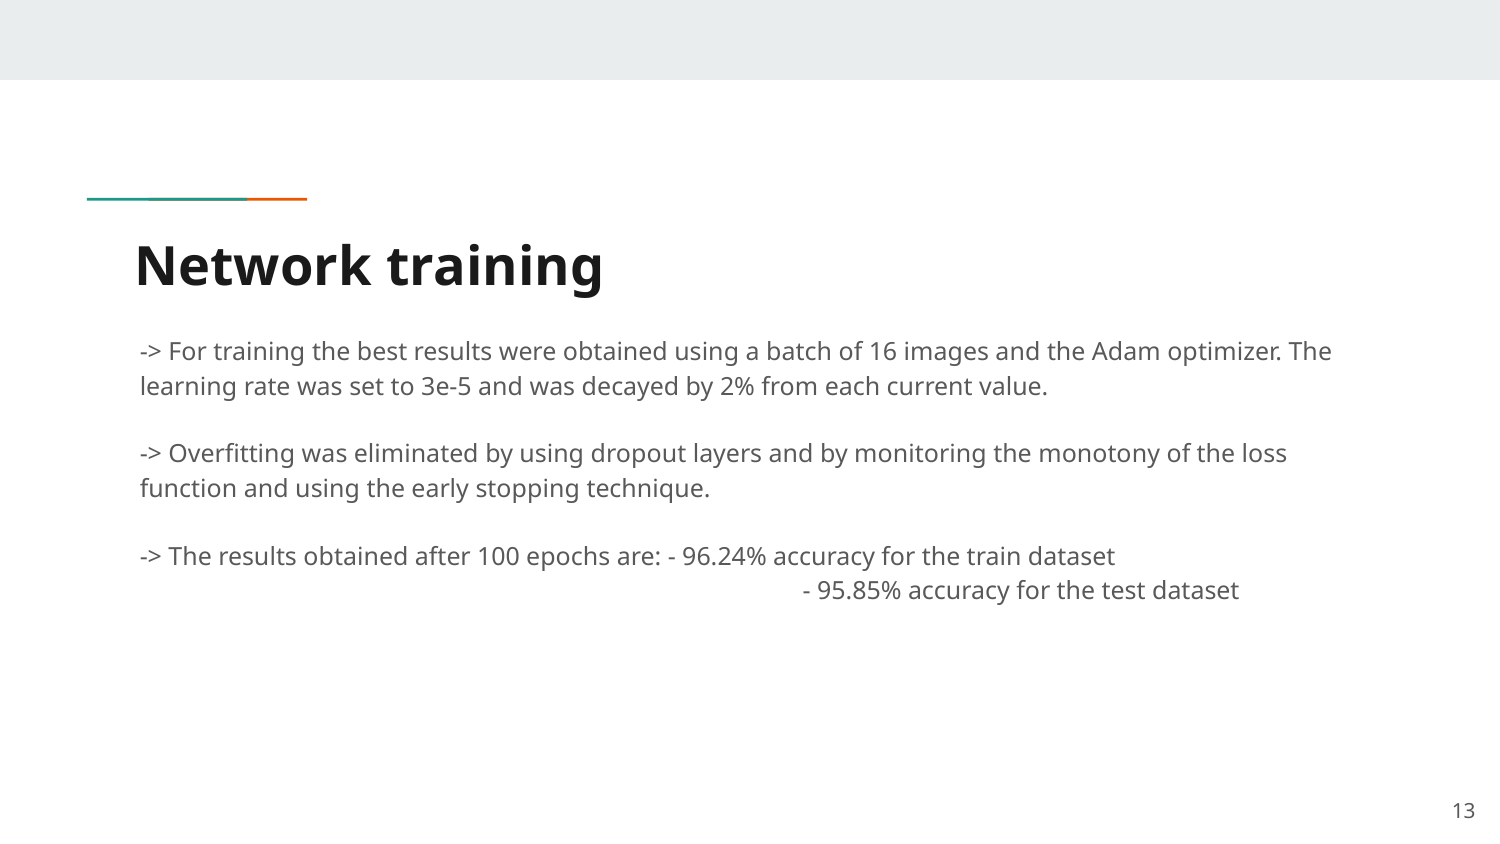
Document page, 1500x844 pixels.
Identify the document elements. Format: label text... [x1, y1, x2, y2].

slide_number 13 [1400, 779, 1491, 844]
title Network training [119, 216, 1381, 305]
list -> For training the best results were obtained using a batch of 16 images and the Adam optimizer. The learning rate was set to 3e-5 and was decayed by 2% from each current value. -> Overfitting was eliminated by using dropout layers and by monitoring the monotony of the loss function and using the early stopping technique. -> The results obtained after 100 epochs are: - 96.24% accuracy for the train dataset - 95.85% accuracy for the test dataset [124, 316, 1387, 688]
